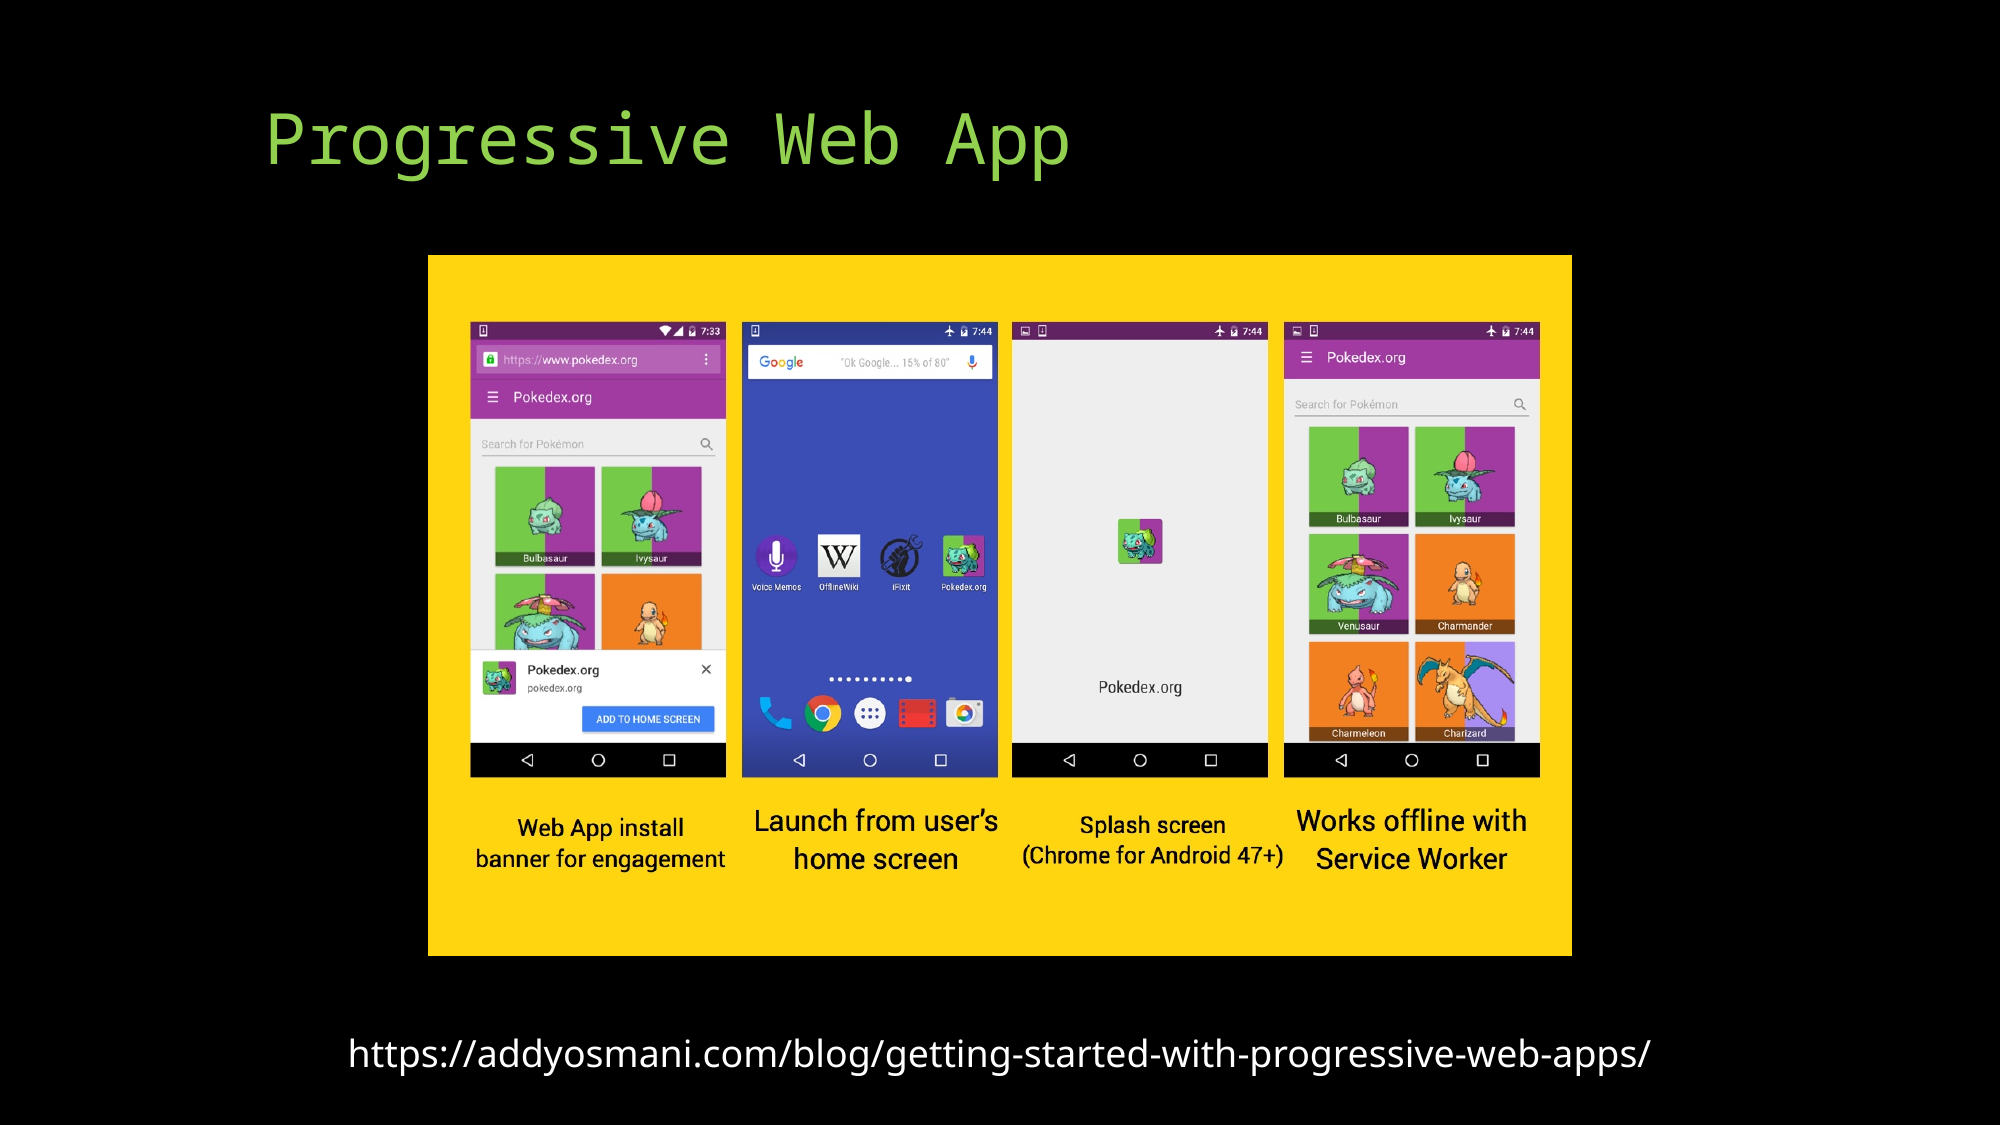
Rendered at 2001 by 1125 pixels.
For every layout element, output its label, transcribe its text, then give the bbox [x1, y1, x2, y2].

title Progressive Web App [249, 0, 1750, 188]
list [428, 255, 1572, 956]
text_box https://addyosmani.com/blog/getting-started-with-progressive-web-apps/ [282, 1023, 1718, 1083]
